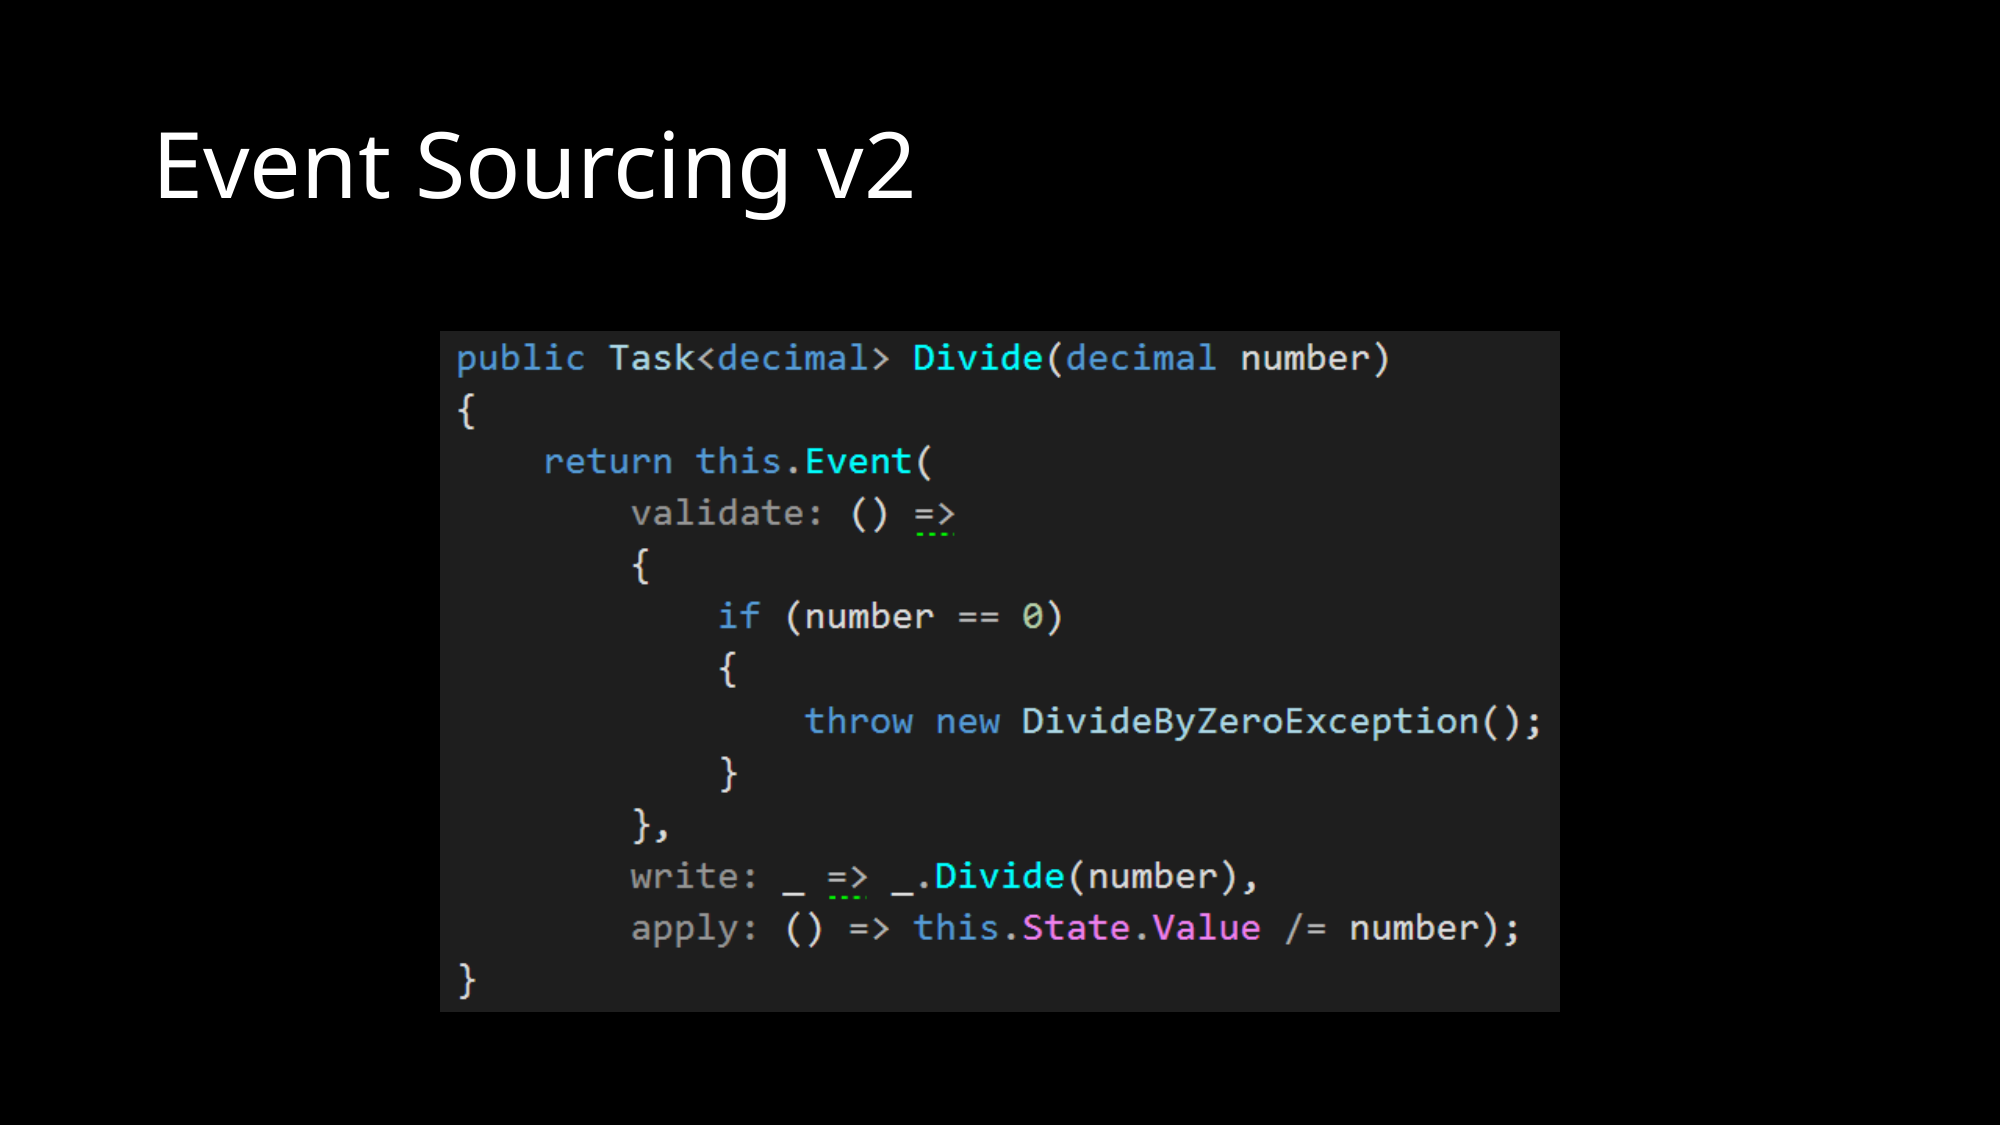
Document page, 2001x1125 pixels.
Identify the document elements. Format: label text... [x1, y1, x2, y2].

title Event Sourcing v2 [137, 59, 1863, 278]
picture [440, 331, 1560, 1012]
